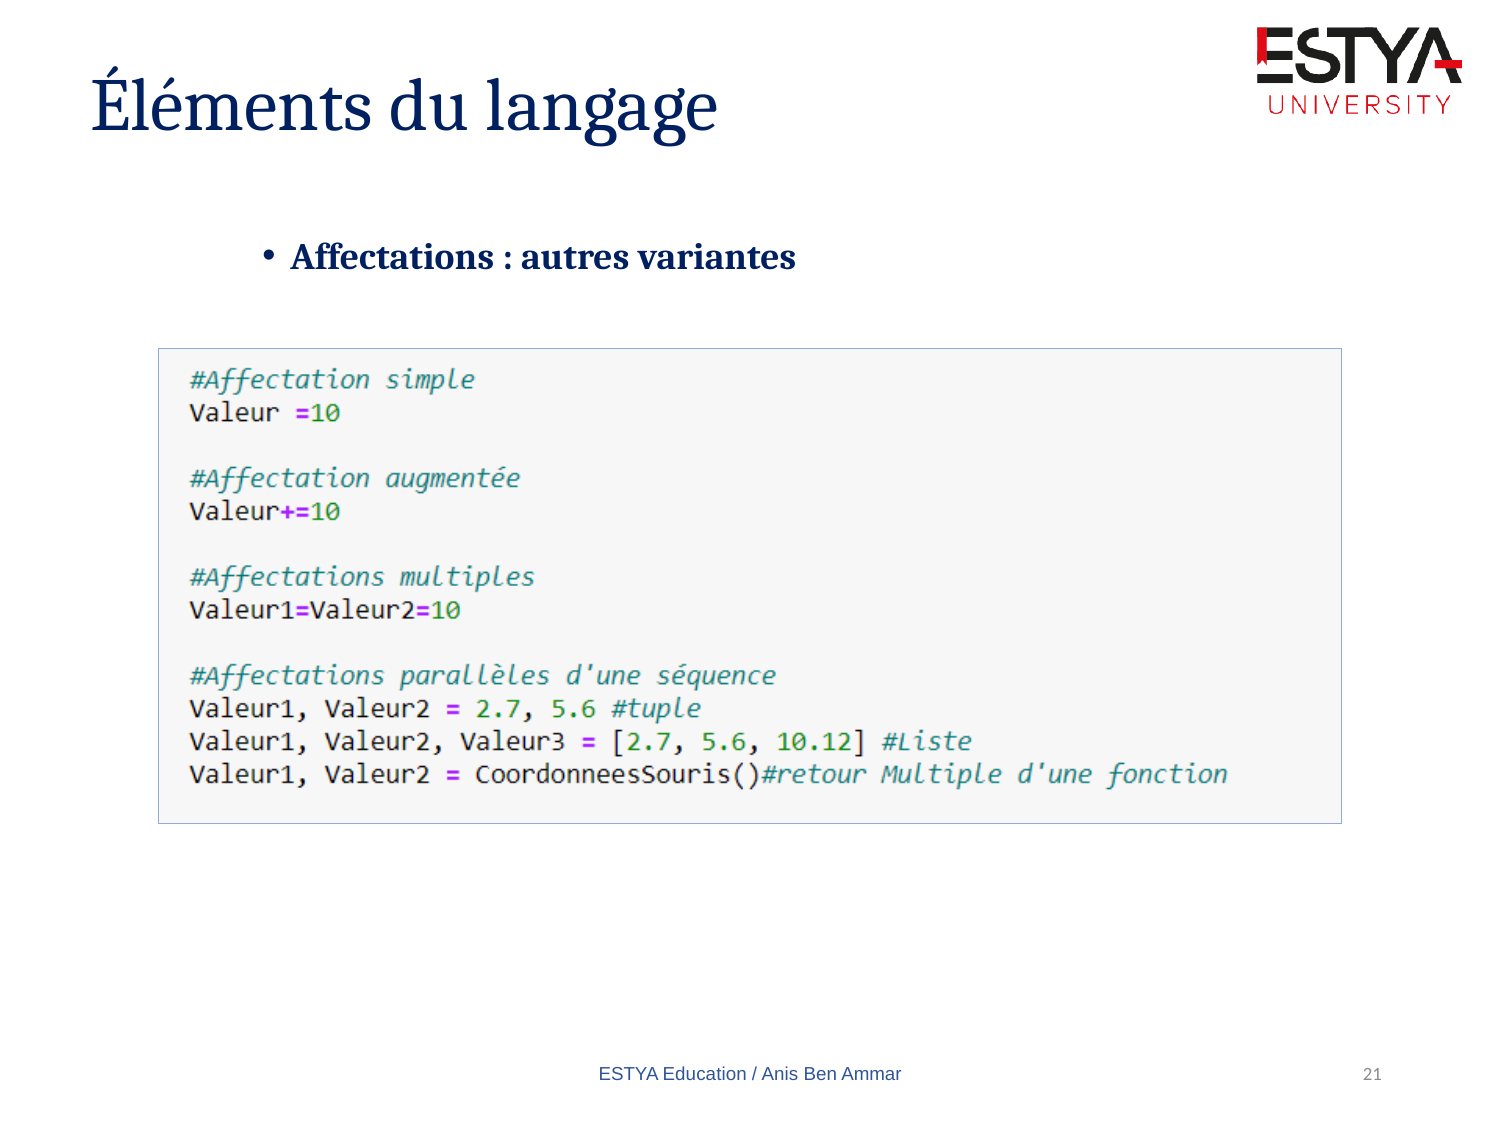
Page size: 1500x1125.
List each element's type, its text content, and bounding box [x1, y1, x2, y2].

picture [1257, 27, 1462, 114]
footer ESTYA Education / Anis Ben Ammar [496, 1042, 1004, 1103]
slide_number 21 [1059, 1042, 1397, 1103]
picture [158, 348, 1342, 824]
title Éléments du langage [75, 27, 1425, 186]
list Affectations : autres variantes [170, 229, 1379, 305]
